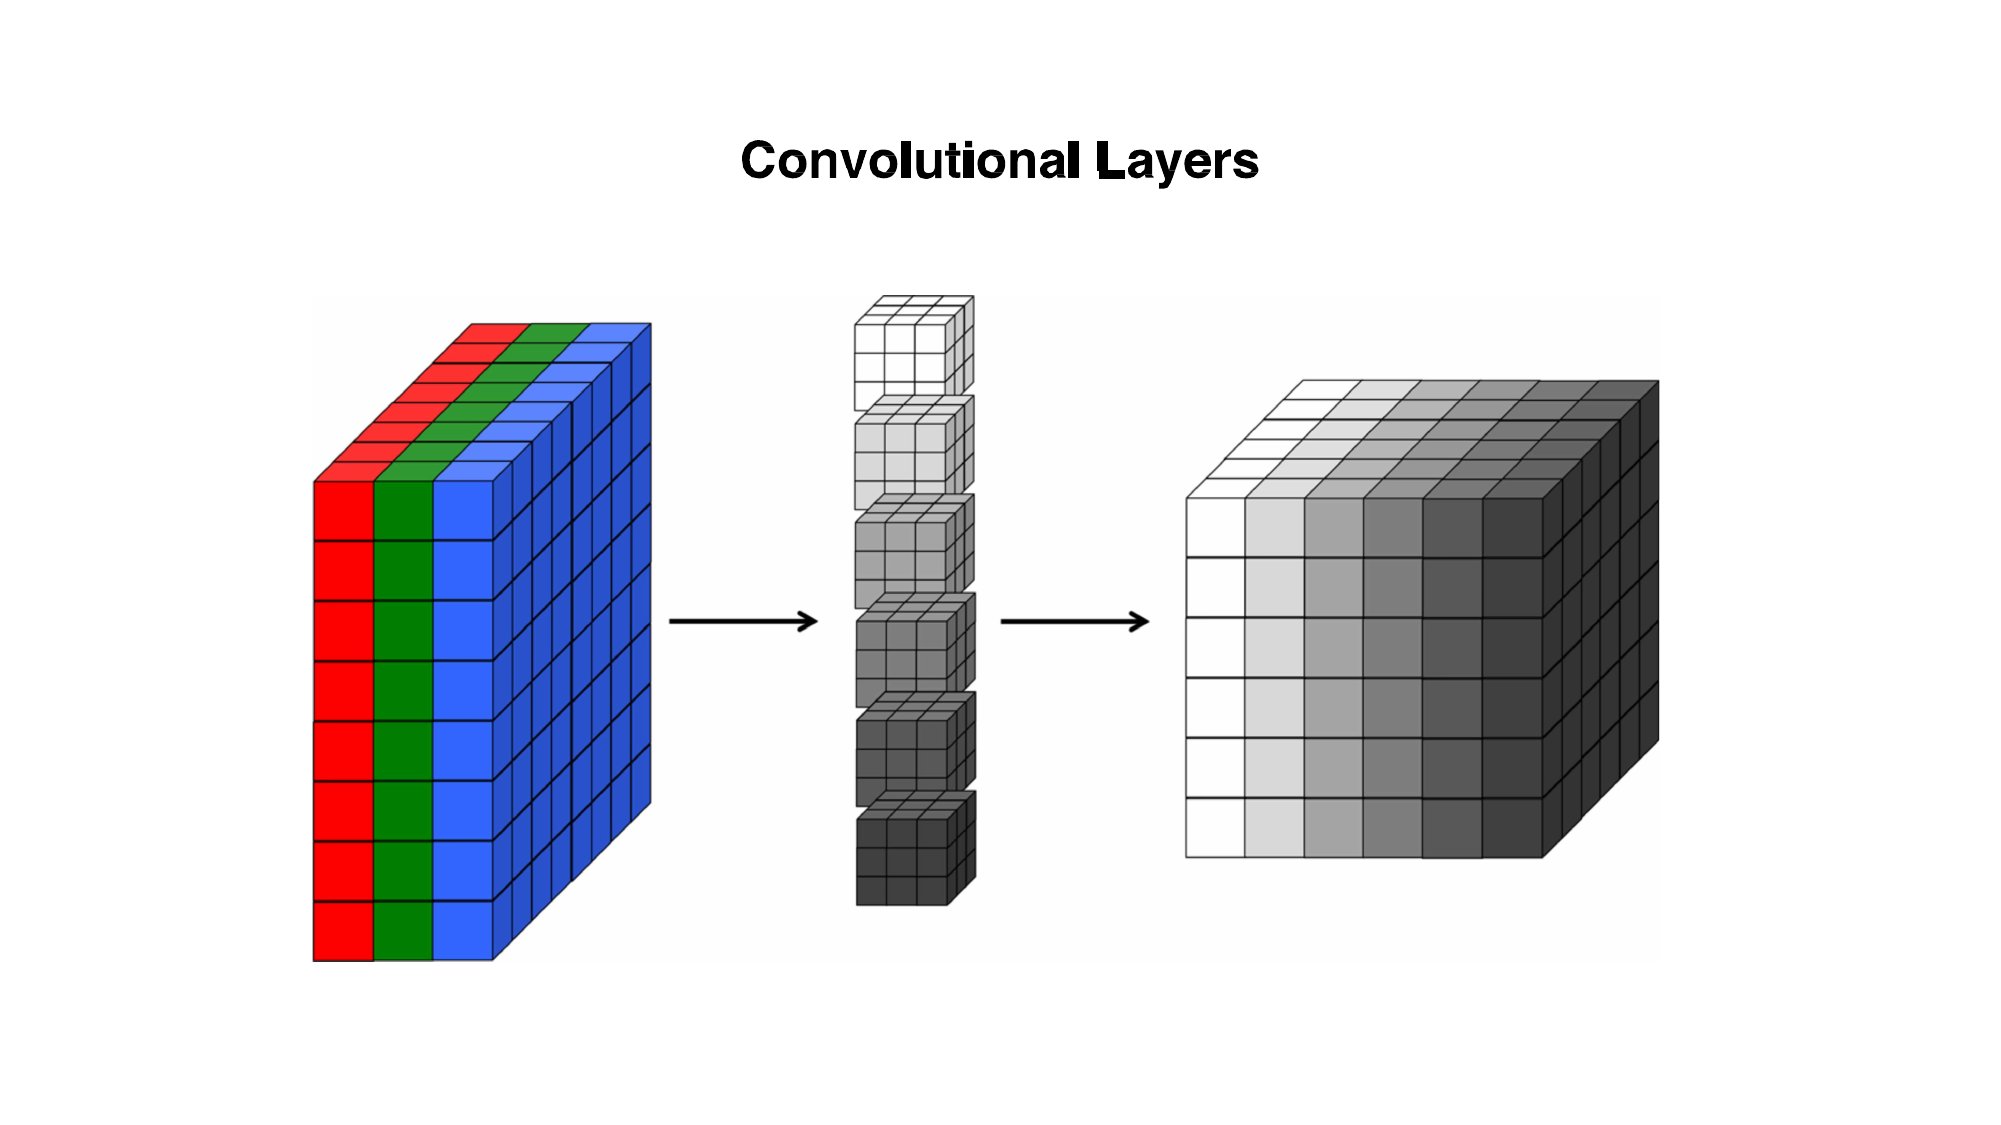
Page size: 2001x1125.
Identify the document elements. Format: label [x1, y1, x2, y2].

text_box [312, 295, 1660, 962]
text_box [1128, 149, 1154, 179]
text_box [811, 149, 837, 178]
text_box [945, 142, 961, 178]
text_box [778, 149, 807, 179]
text_box [1233, 149, 1259, 179]
text_box [1010, 149, 1035, 178]
text_box [1155, 150, 1182, 189]
text_box [742, 140, 775, 179]
text_box [916, 150, 942, 179]
text_box [1184, 149, 1211, 179]
text_box [869, 149, 898, 179]
text_box [1215, 149, 1231, 178]
text_box [1040, 149, 1066, 179]
text_box [965, 140, 973, 148]
text_box [840, 150, 867, 178]
text_box [977, 149, 1006, 179]
